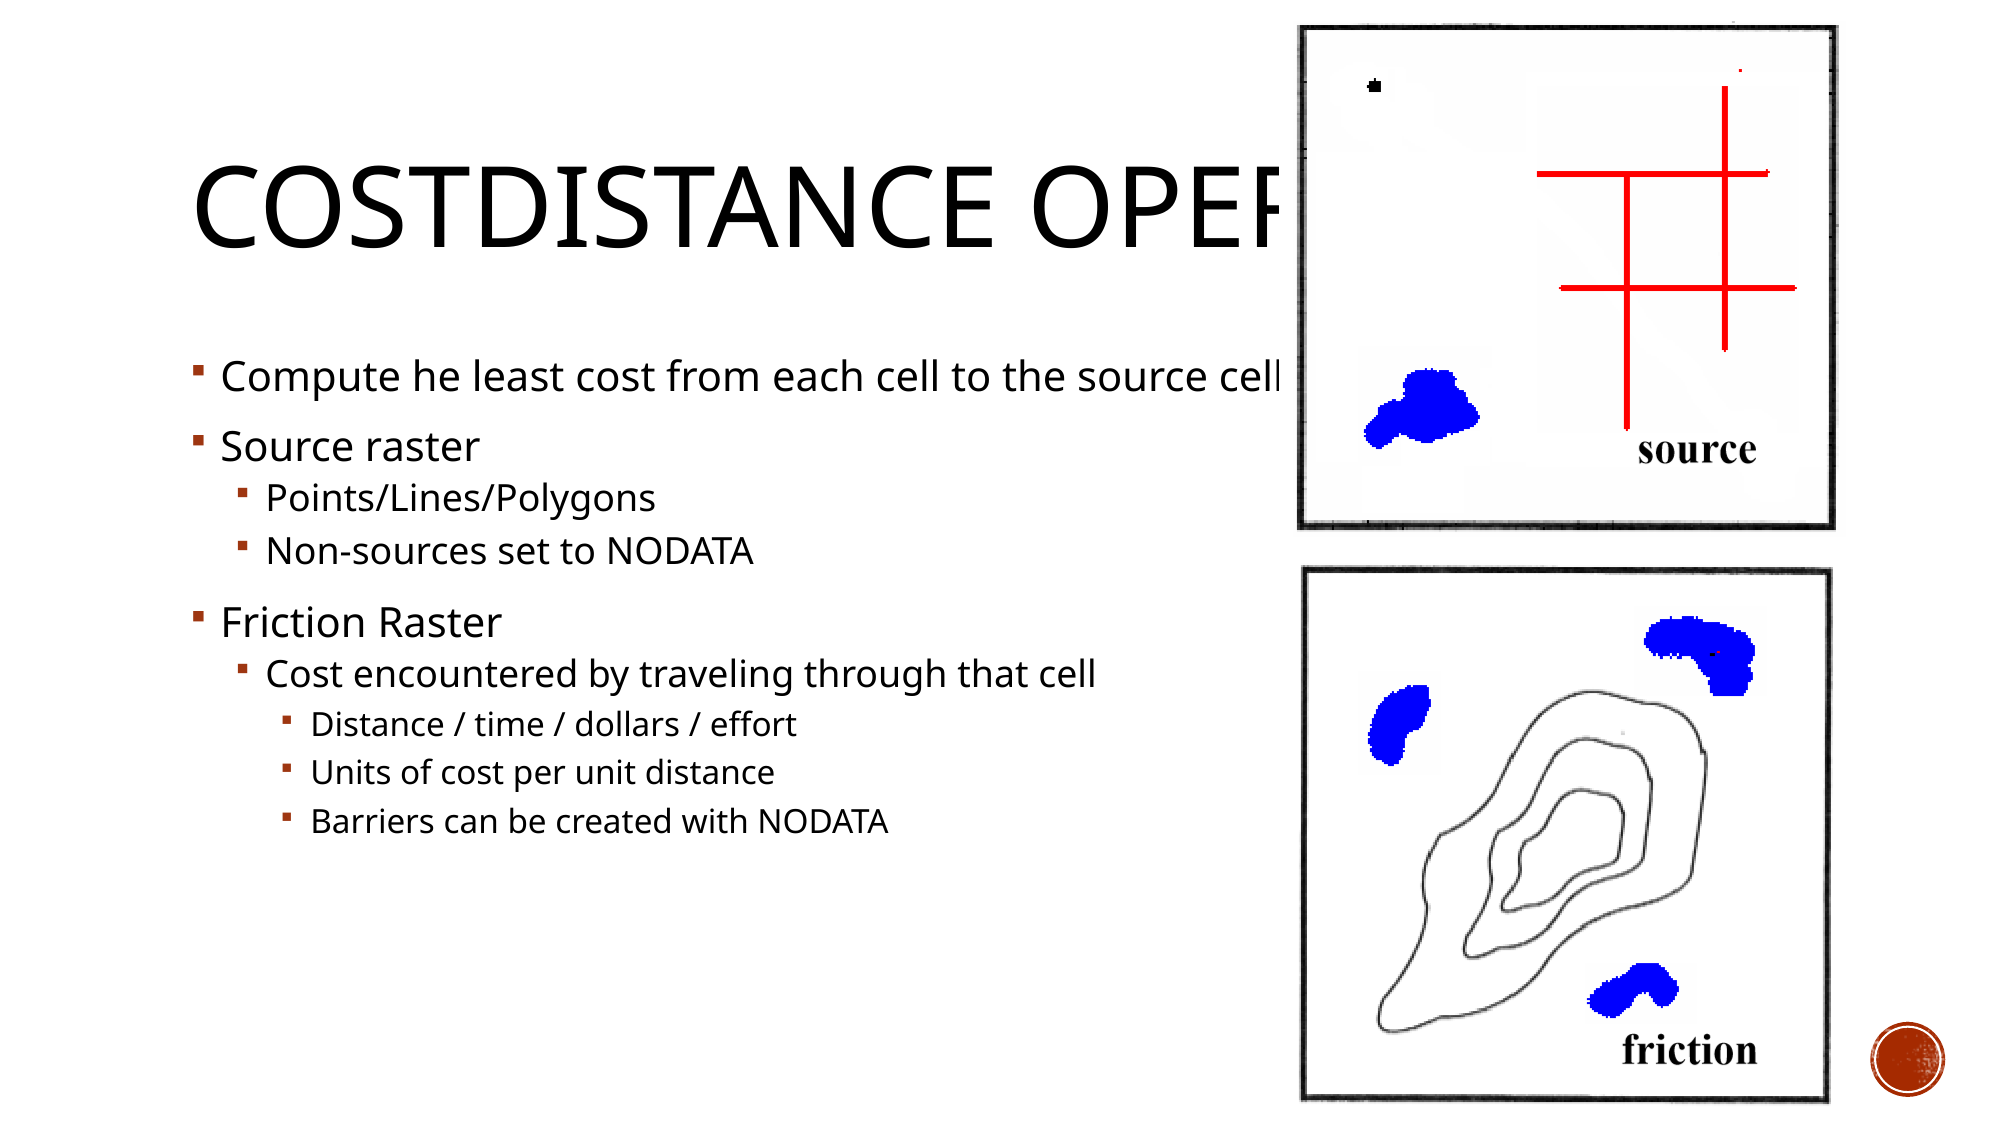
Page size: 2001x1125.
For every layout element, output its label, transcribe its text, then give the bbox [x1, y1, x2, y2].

list Compute he least cost from each cell to the source cells Source raster Points/Lines/Polygons Non-sources set to NODATA Friction Raster Cost encountered by traveling through that cell Distance / time / dollars / effort Units of cost per unit distance Barriers can be created with NODATA [175, 348, 1278, 1013]
title CostDistance Operations [175, 79, 1278, 344]
picture [1279, 0, 1856, 1125]
